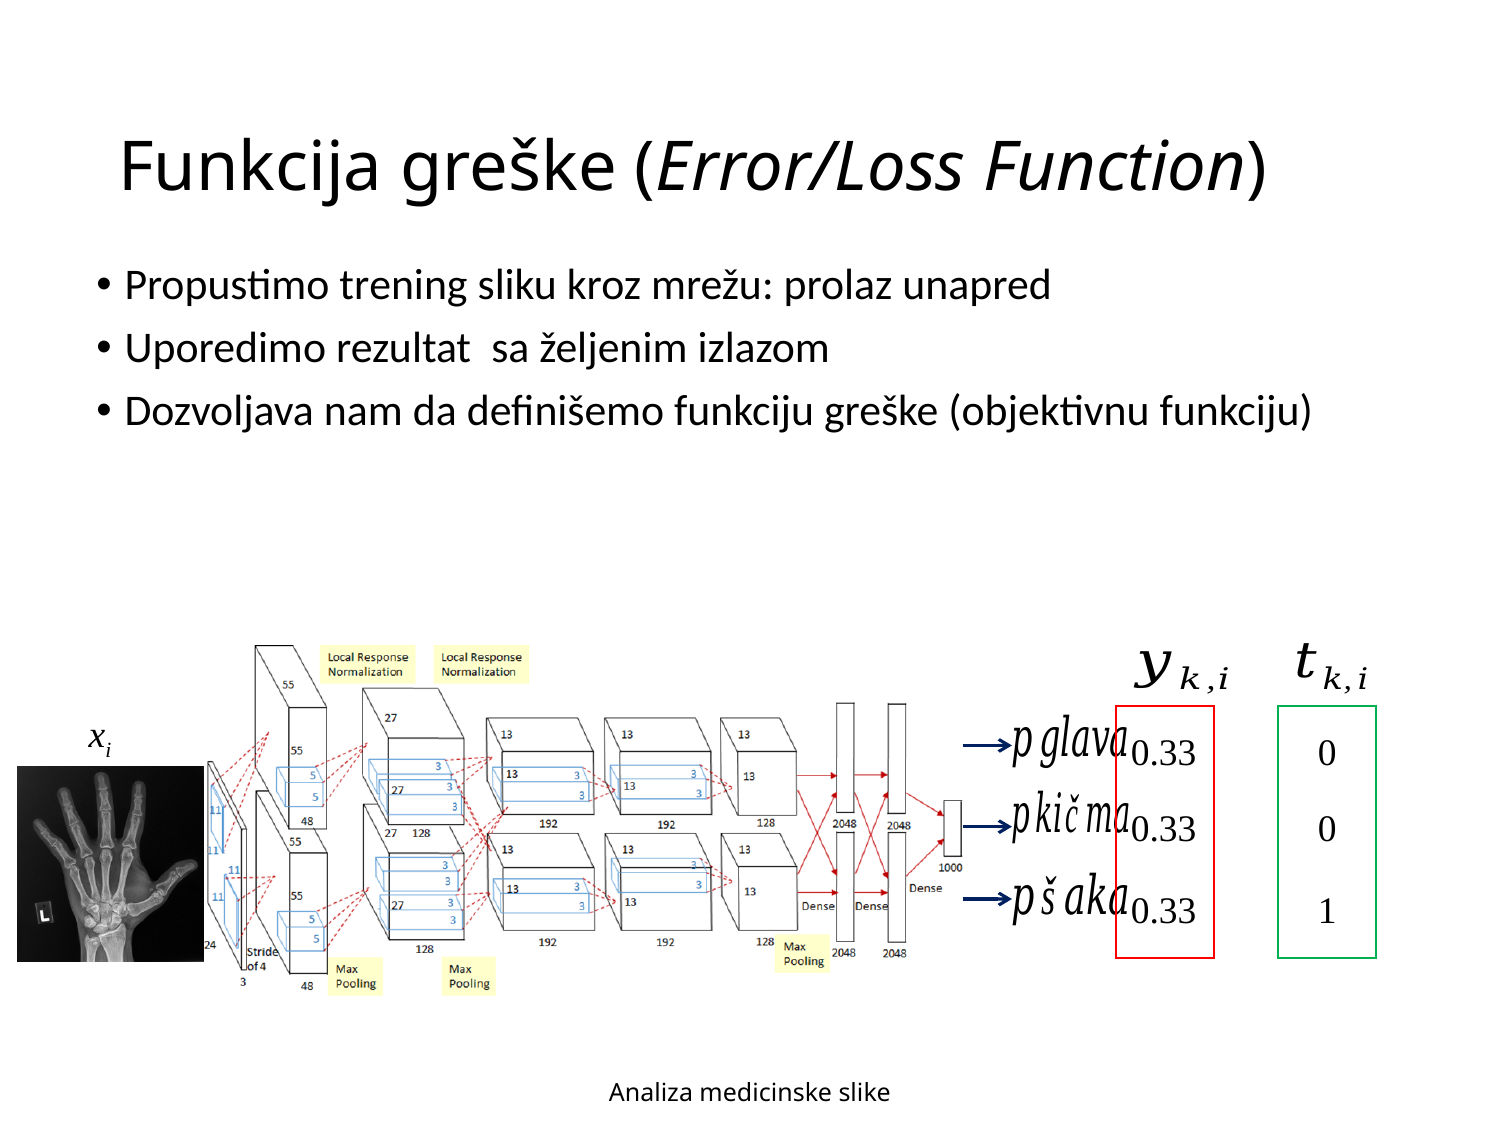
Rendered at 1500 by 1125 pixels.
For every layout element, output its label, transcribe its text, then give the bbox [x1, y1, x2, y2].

footer Analiza medicinske slike [496, 1069, 1004, 1125]
title Funkcija greške (Error/Loss Function) [103, 59, 1397, 278]
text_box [1116, 633, 1231, 959]
picture [171, 645, 963, 996]
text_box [962, 708, 1116, 928]
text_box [1278, 633, 1377, 959]
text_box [17, 702, 204, 962]
